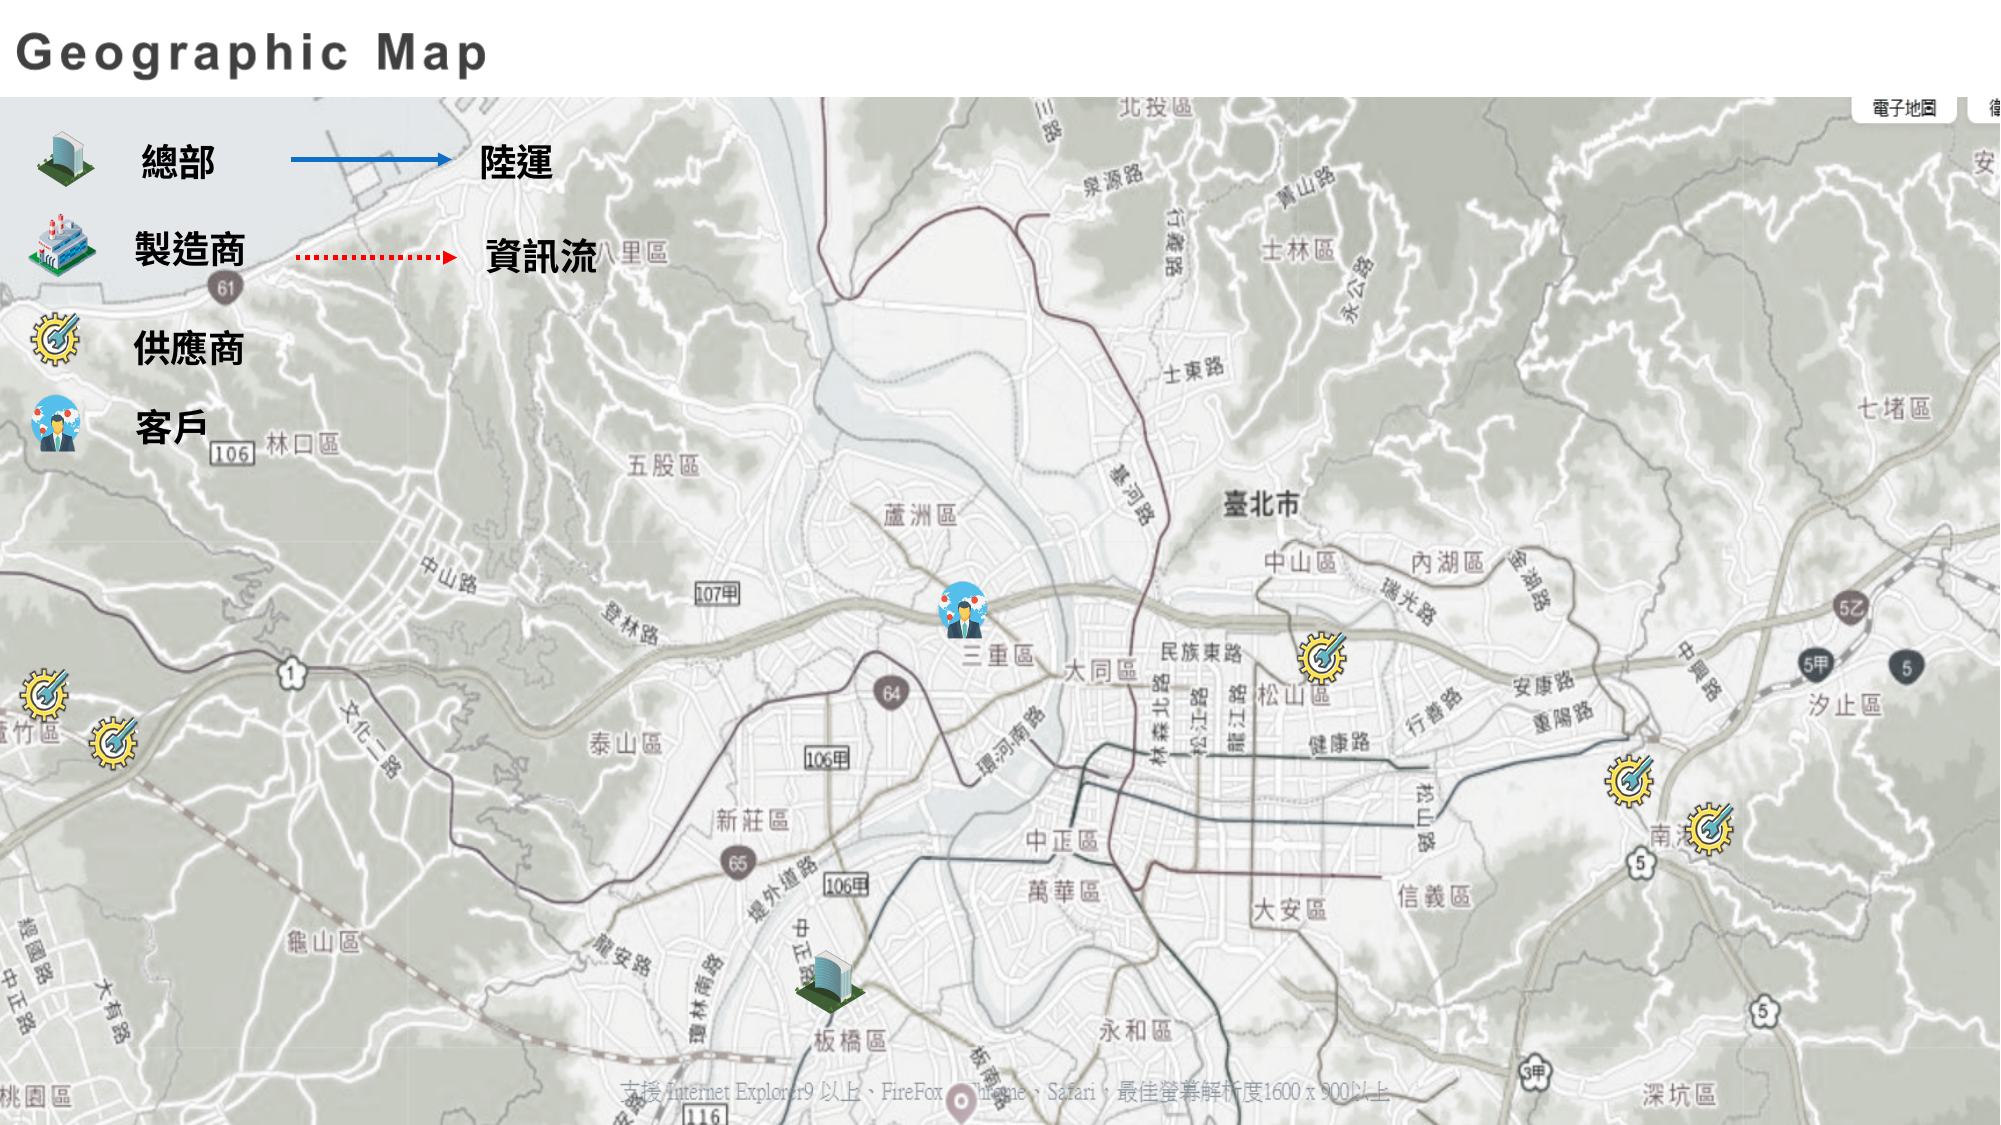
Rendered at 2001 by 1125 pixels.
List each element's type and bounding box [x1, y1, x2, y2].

picture [0, 5, 608, 112]
text_box [0, 97, 2000, 1125]
